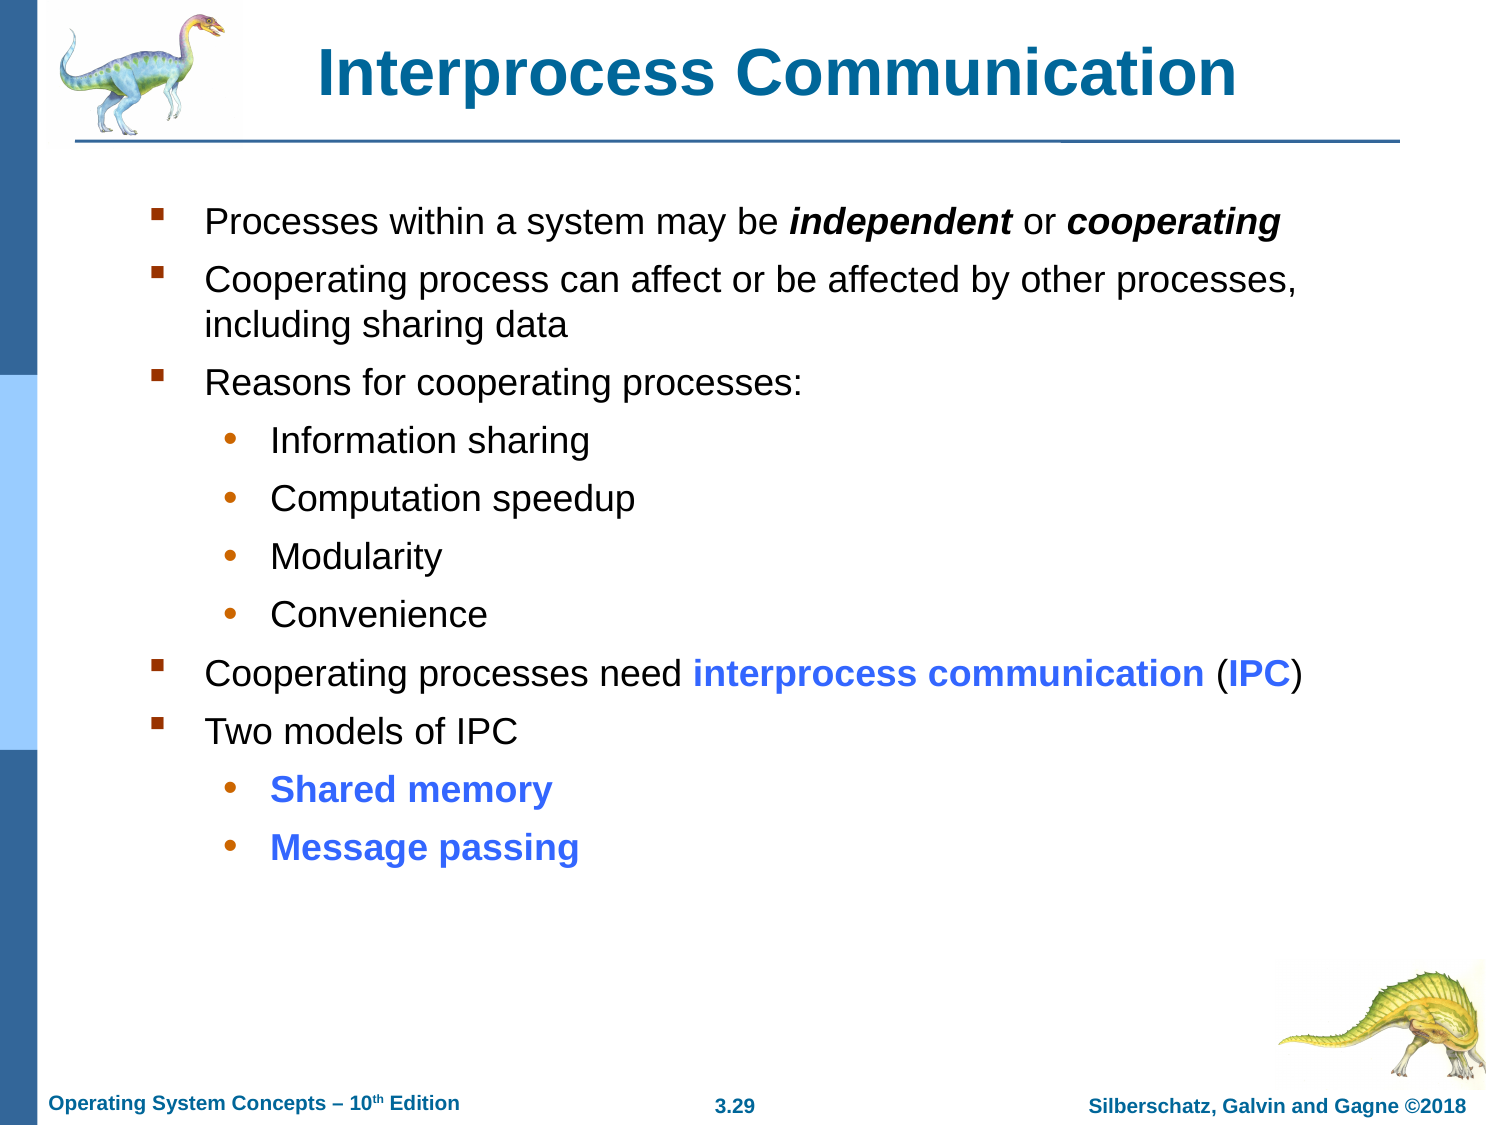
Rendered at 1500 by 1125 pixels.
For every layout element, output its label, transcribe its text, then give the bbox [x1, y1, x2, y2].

title Interprocess Communication [164, 21, 1393, 116]
list Processes within a system may be independent or cooperating Cooperating process can affect or be affected by other processes, including sharing data Reasons for cooperating processes: Information sharing Computation speedup Modularity Convenience Cooperating processes need interprocess communication (IPC) Two models of IPC Shared memory Message passing [133, 189, 1393, 933]
picture [1275, 959, 1486, 1090]
picture [46, 0, 243, 149]
